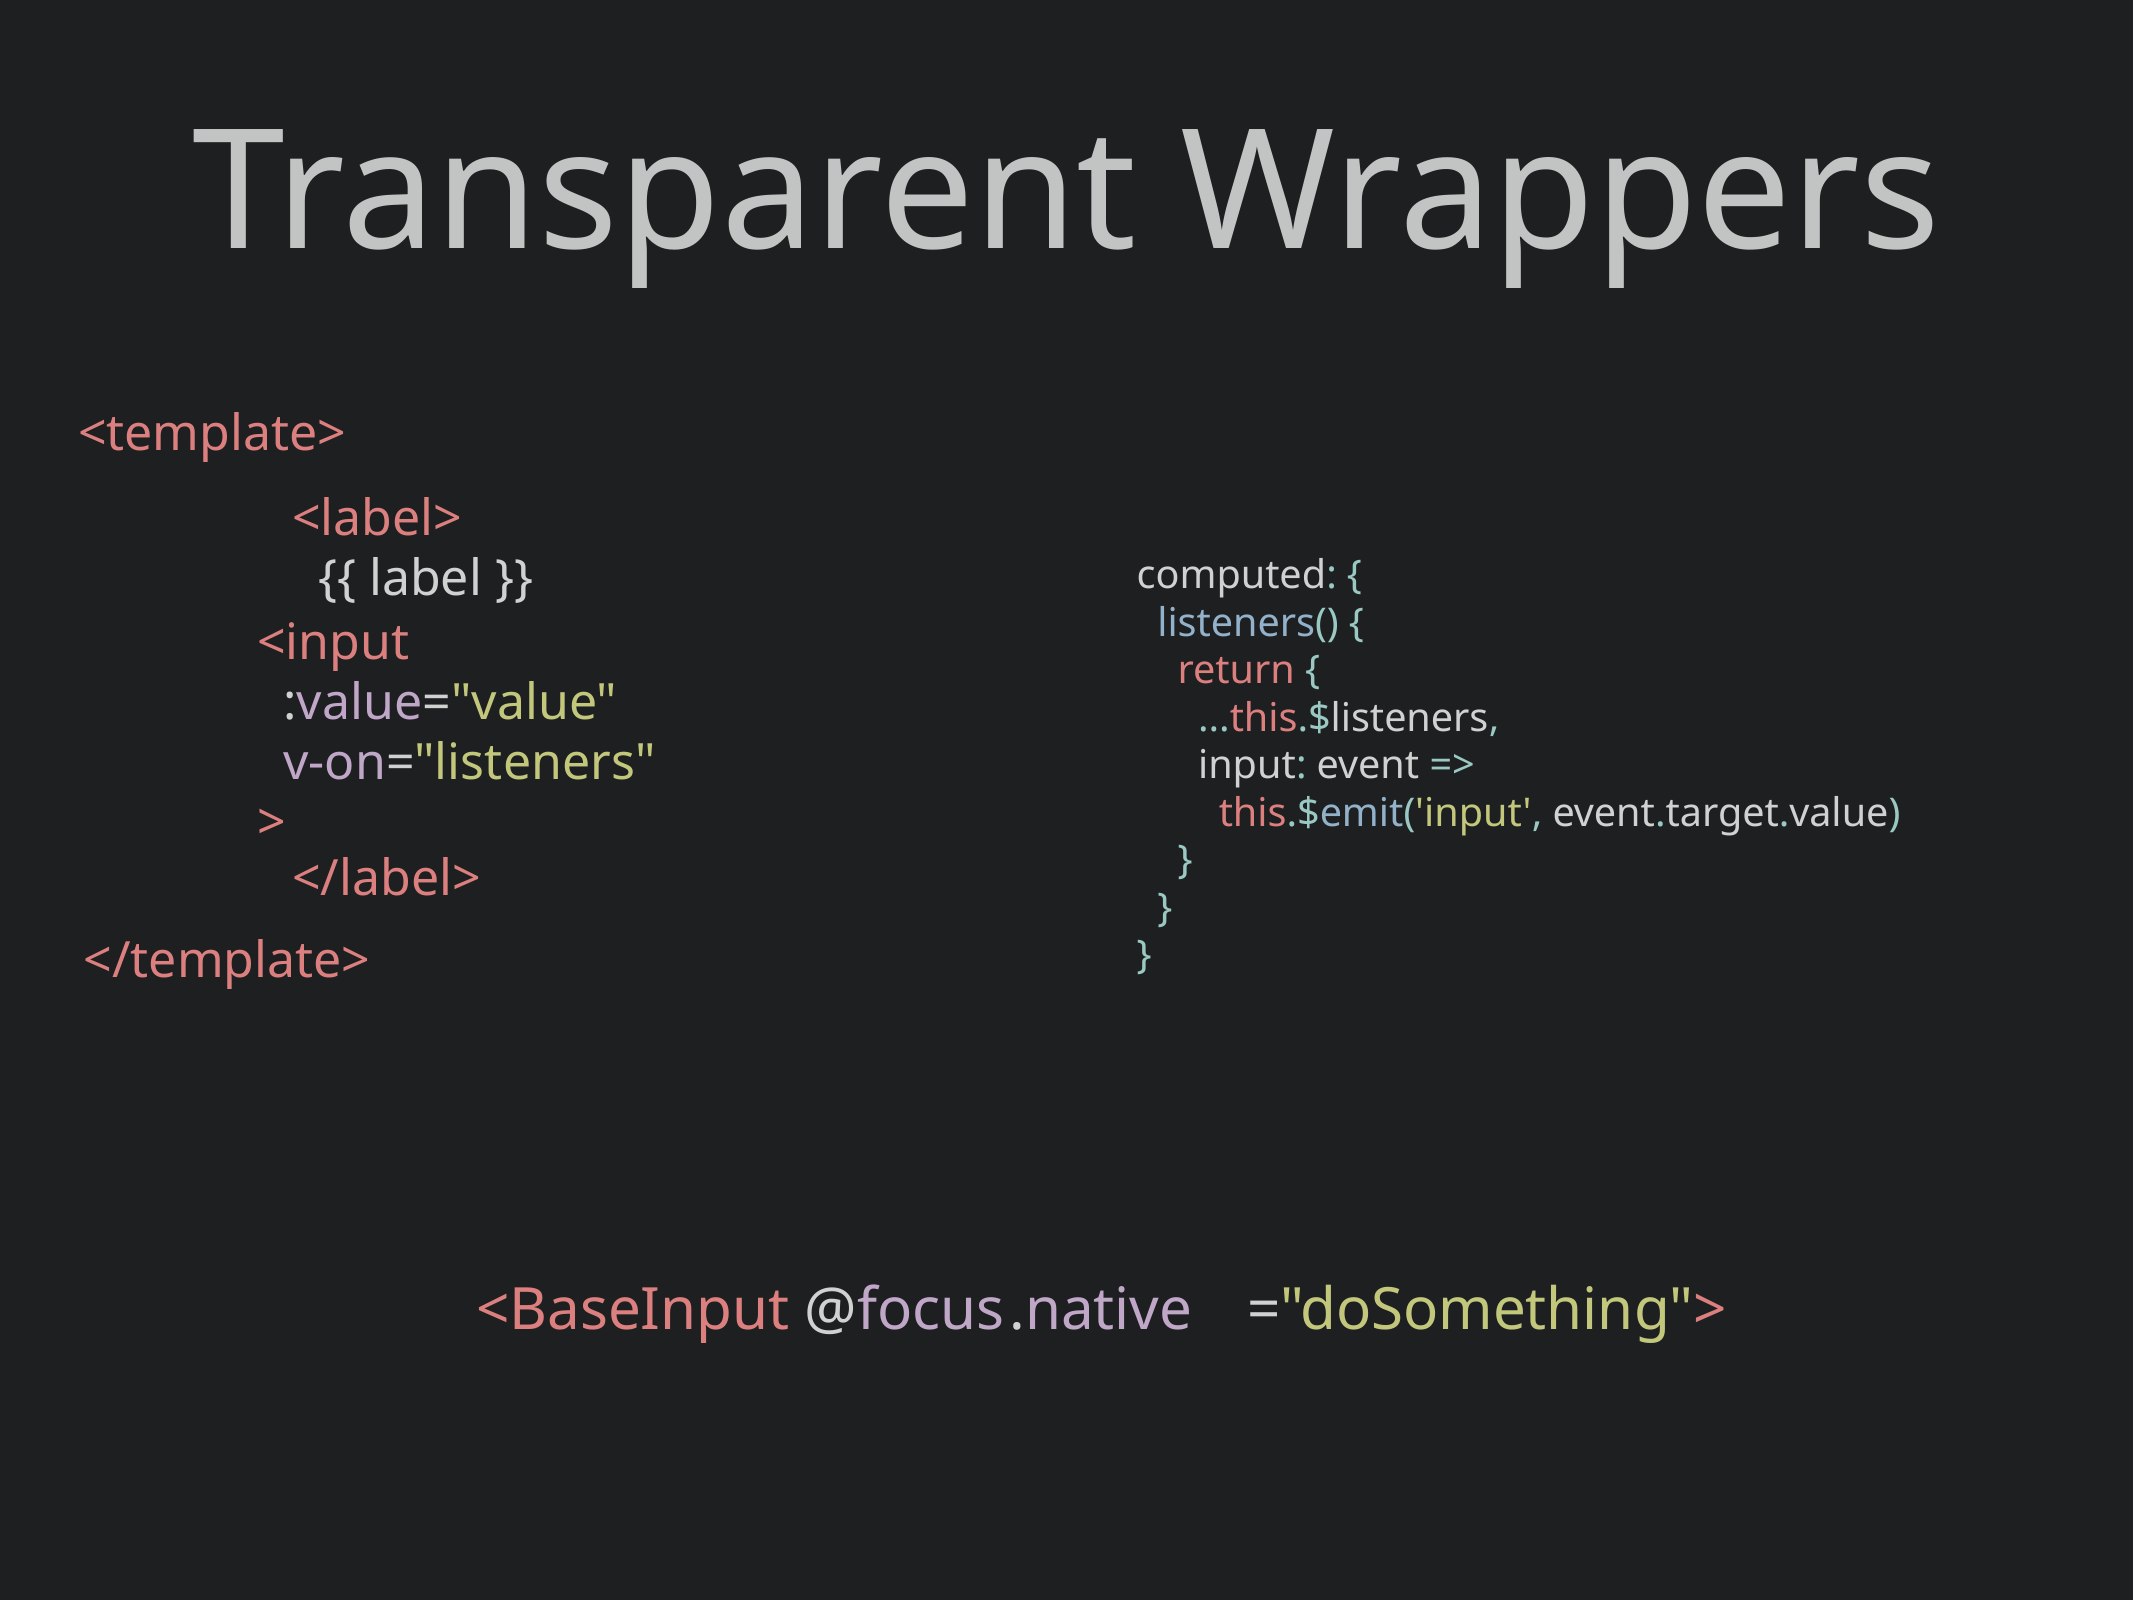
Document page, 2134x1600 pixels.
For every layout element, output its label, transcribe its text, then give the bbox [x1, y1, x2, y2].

text_box .native [1001, 1262, 1201, 1350]
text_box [46, 390, 2099, 1041]
text_box ="doSomething"> [1238, 1262, 1736, 1350]
text_box <BaseInput @focus [468, 1262, 1001, 1350]
text_box Transparent Wrappers [184, 33, 1950, 290]
